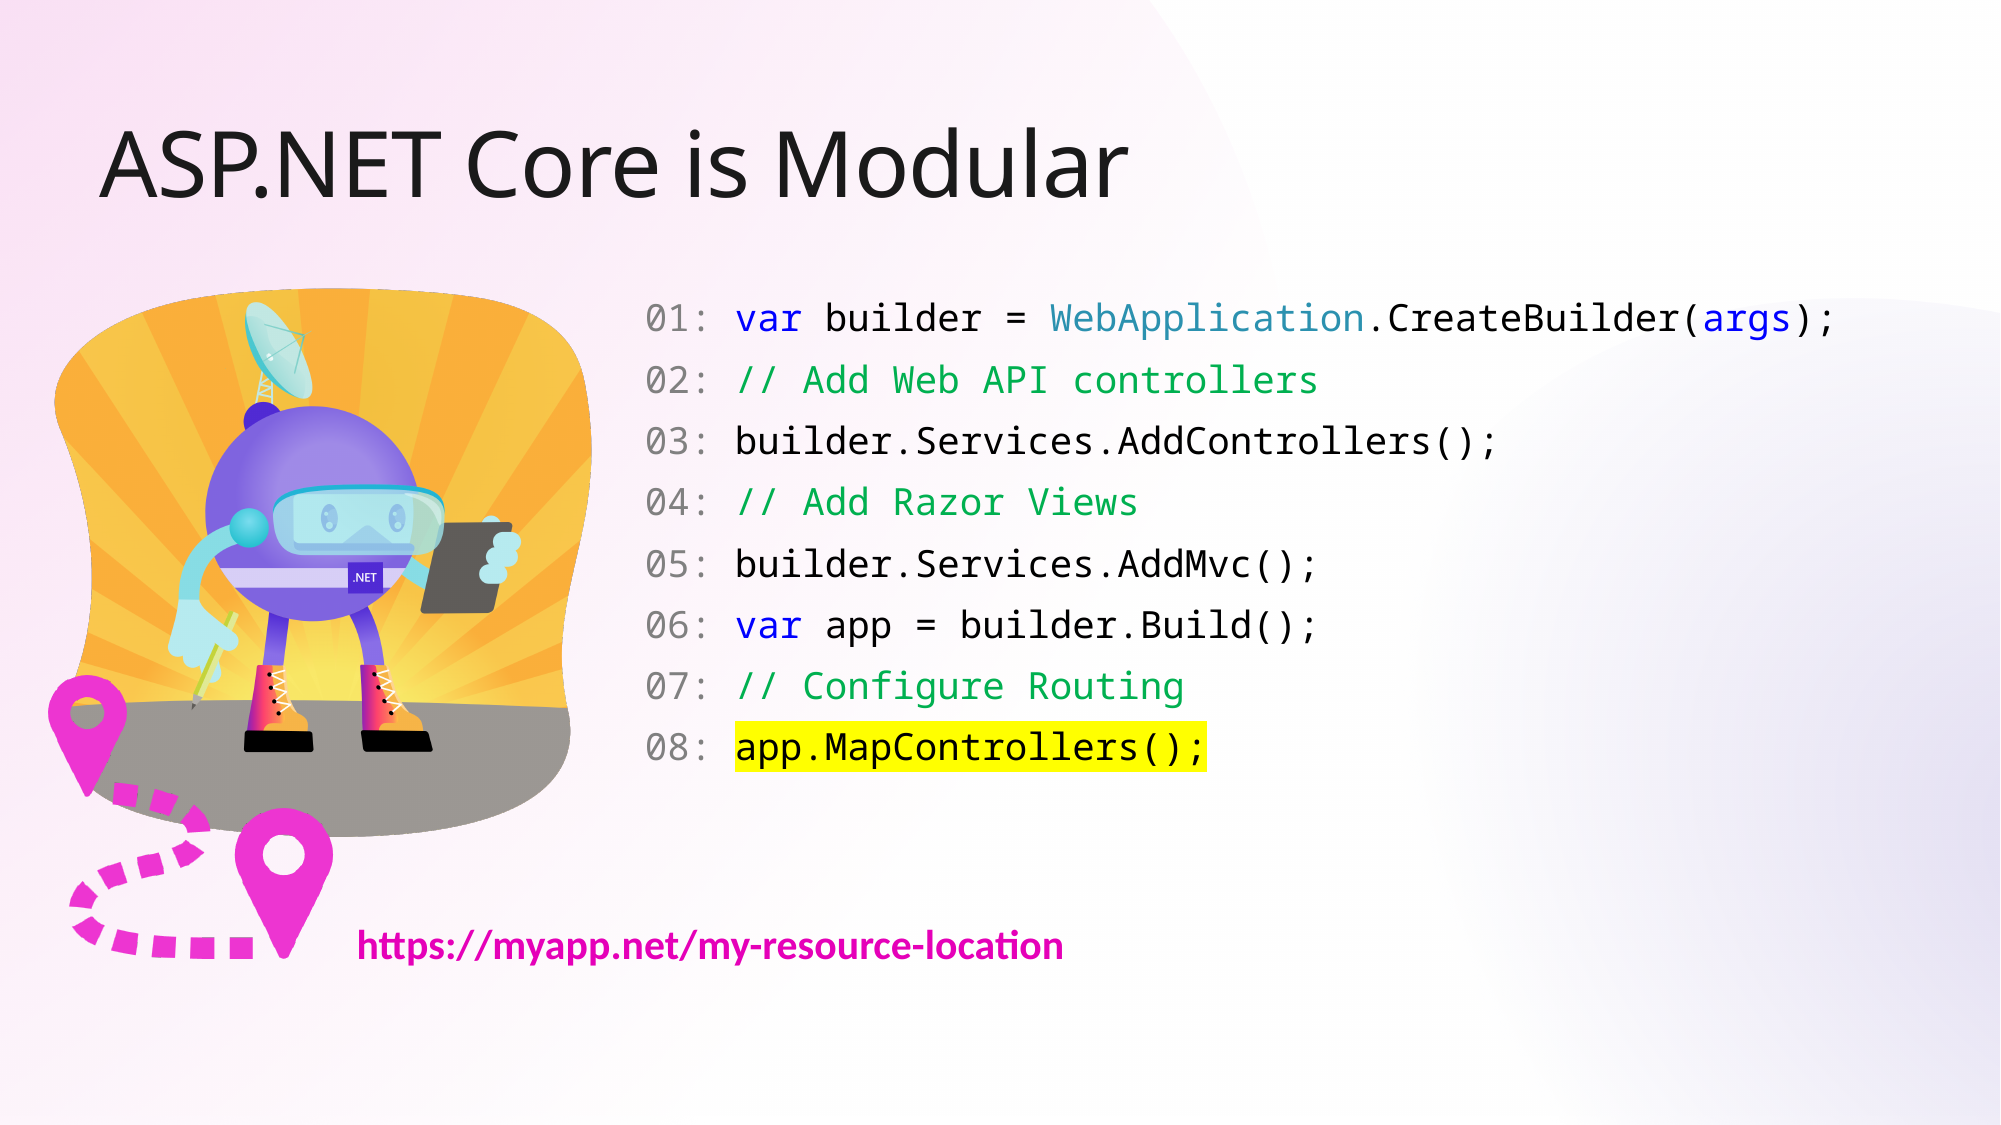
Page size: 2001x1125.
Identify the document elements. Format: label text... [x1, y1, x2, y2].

picture [0, 0, 2001, 1125]
text_box https://myapp.net/my-resource-location [375, 910, 1080, 976]
title ASP.NET Core is Modular [99, 99, 1900, 235]
list 01: var builder = WebApplication.CreateBuilder(args); 02: // Add Web API controllers 03: builder.Services.AddControllers(); 04: // Add Razor Views 05: builder.Services.AddMvc(); 06: var app = builder.Build(); 07: // Configure Routing 08: app.MapControllers(); [644, 299, 1900, 1025]
